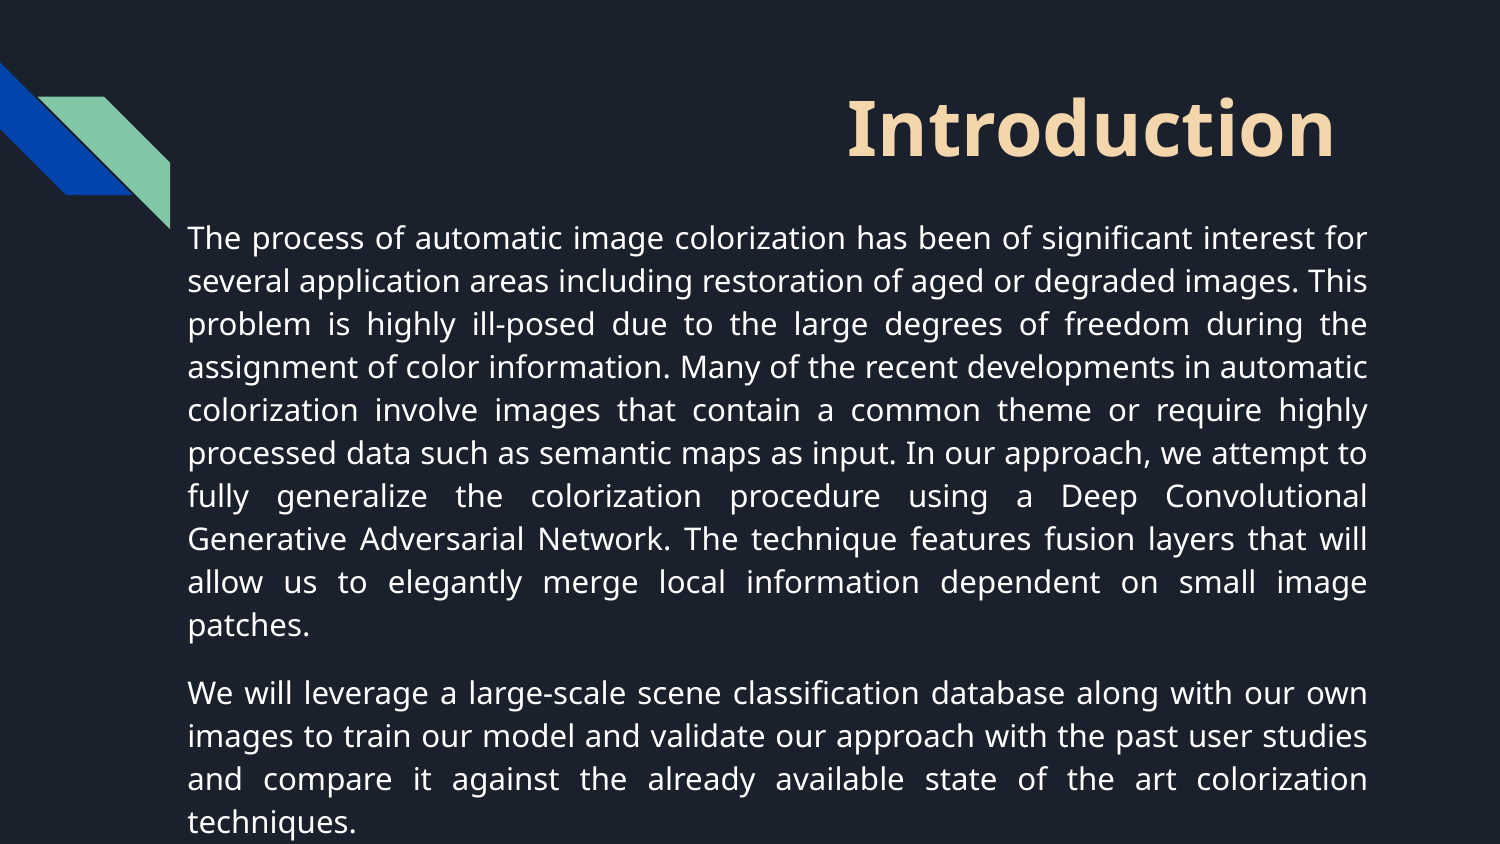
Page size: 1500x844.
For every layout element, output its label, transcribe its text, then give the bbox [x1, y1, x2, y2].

list The process of automatic image colorization has been of significant interest for several application areas including restoration of aged or degraded images. This problem is highly ill-posed due to the large degrees of freedom during the assignment of color information. Many of the recent developments in automatic colorization involve images that contain a common theme or require highly processed data such as semantic maps as input. In our approach, we attempt to fully generalize the colorization procedure using a Deep Convolutional Generative Adversarial Network. The technique features fusion layers that will allow us to elegantly merge local information dependent on small image patches. We will leverage a large-scale scene classification database along with our own images to train our model and validate our approach with the past user studies and compare it against the already available state of the art colorization techniques. [172, 197, 1385, 759]
title Introduction [212, 64, 1368, 197]
